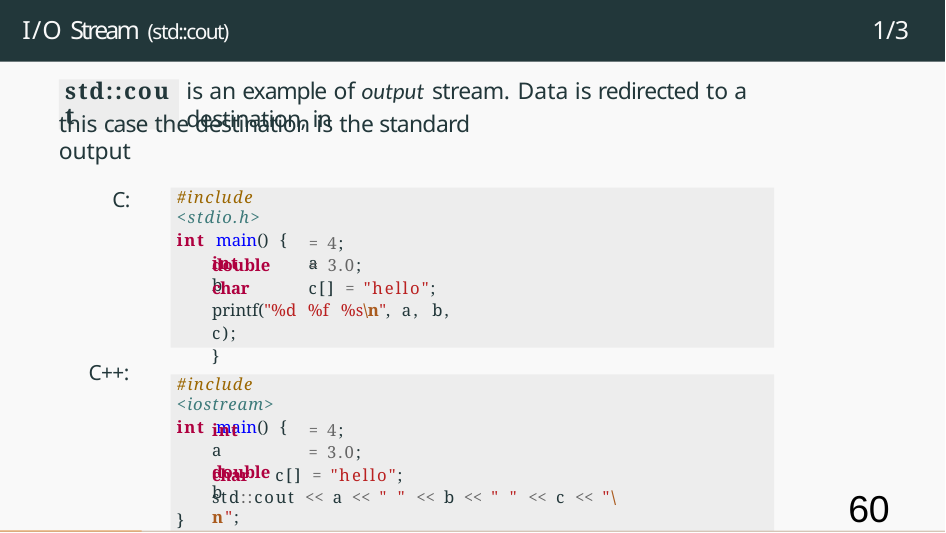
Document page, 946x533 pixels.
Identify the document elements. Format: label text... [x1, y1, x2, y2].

text_box [170, 374, 775, 529]
text_box = 4; = 3.0; [308, 227, 364, 273]
text_box [339, 187, 775, 348]
text_box is an example of output stream. Data is redirected to a destination, in [184, 75, 860, 132]
text_box [170, 212, 176, 348]
text_box this case the destination is the standard output C: [56, 107, 511, 212]
text_box double b [212, 253, 285, 273]
text_box std::cout [58, 79, 179, 107]
text_box C++: [86, 357, 142, 385]
text_box char c[] = "hello"; std::cout << a << " " << b << " " << c << "\n"; [210, 460, 629, 528]
text_box } [174, 508, 188, 529]
text_box int a double b [210, 414, 285, 460]
title I/O Stream (std::cout) [20, 12, 760, 104]
text_box char c[] = "hello"; printf("%d %f %s\n", a, b, c); } [176, 273, 479, 366]
text_box #include <iostream> int main() { [174, 369, 348, 437]
text_box #include <stdio.h> int main() { int a [176, 212, 339, 273]
text_box 1/3 [870, 12, 916, 45]
text_box = 4; = 3.0; [306, 414, 364, 460]
